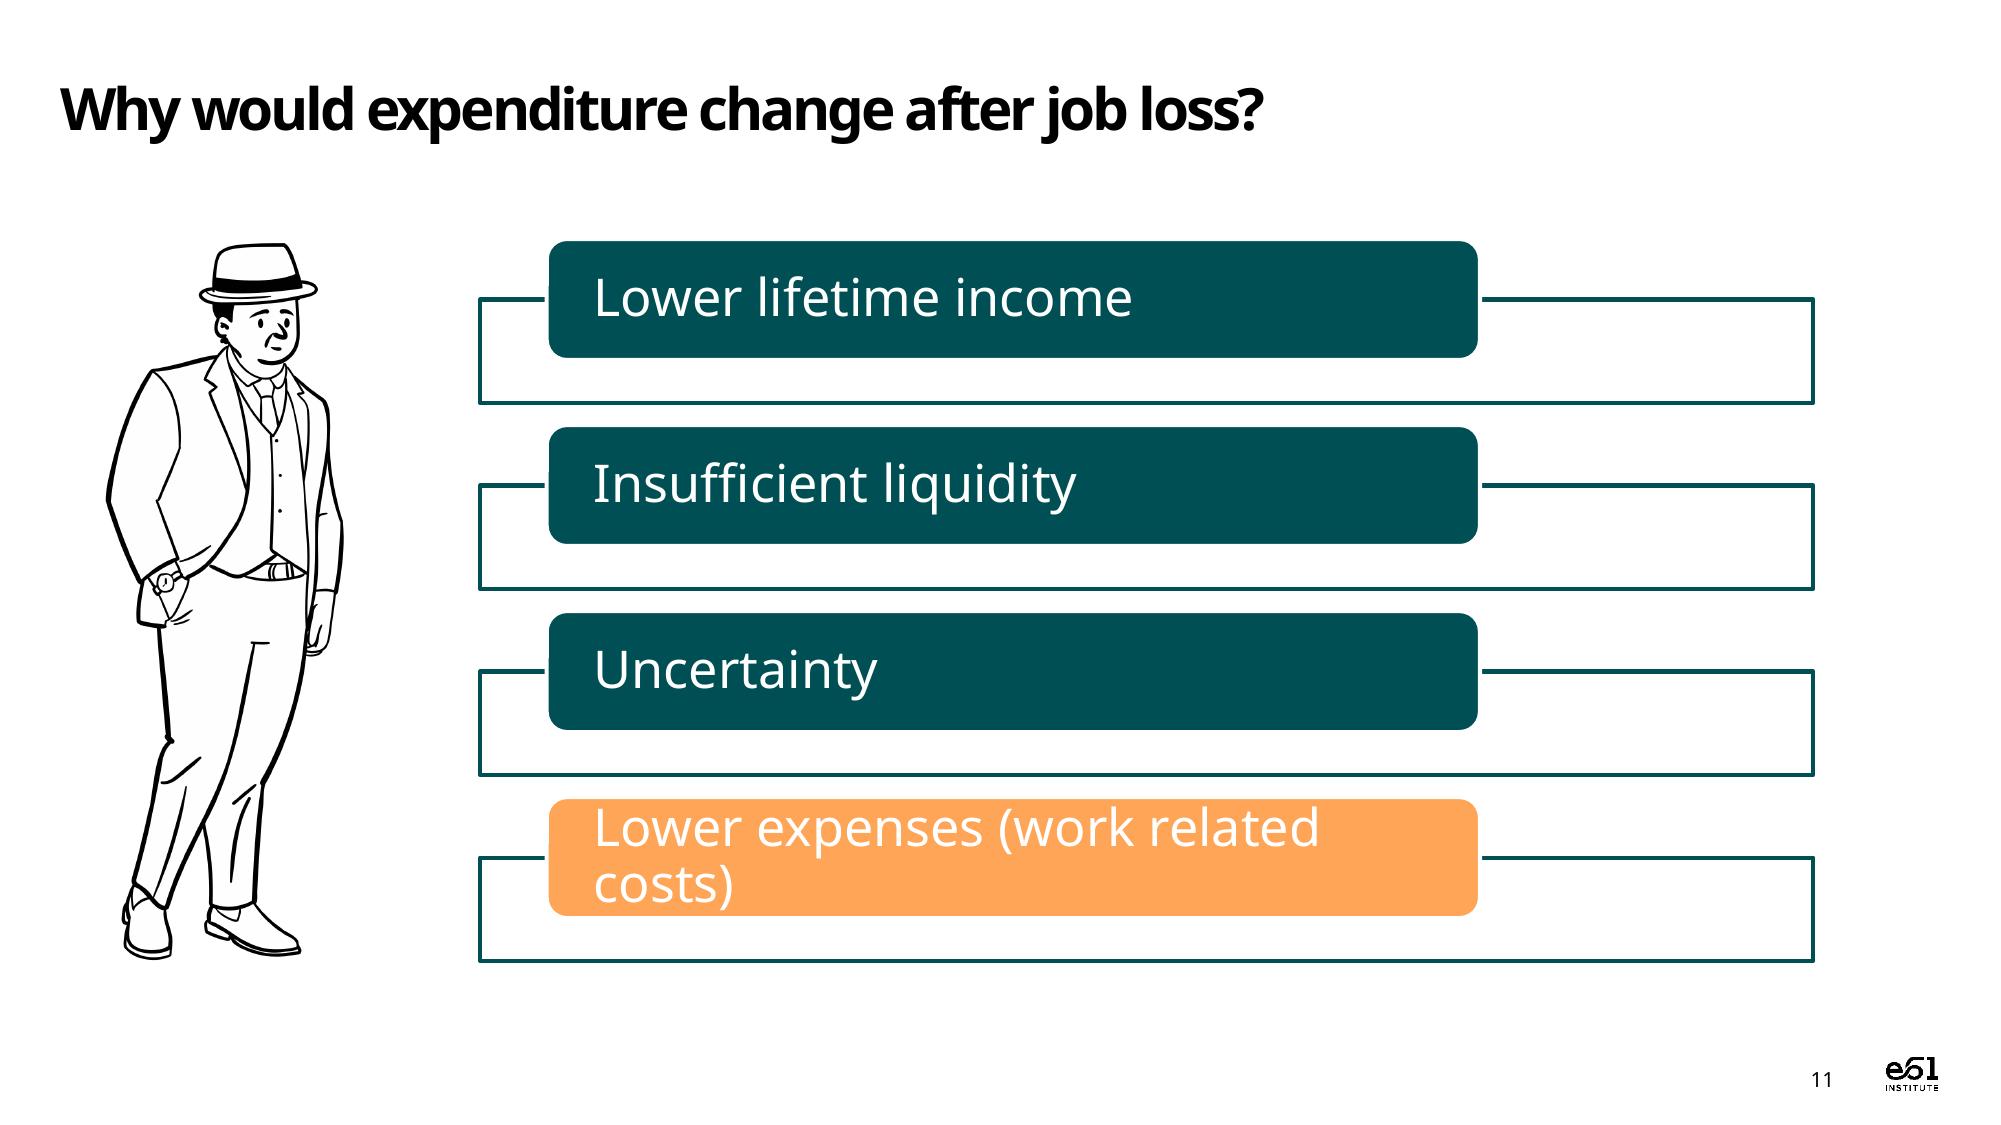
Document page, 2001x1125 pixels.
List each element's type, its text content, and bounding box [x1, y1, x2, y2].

slide_number 11 [1795, 1050, 1888, 1095]
picture [1883, 1048, 1941, 1096]
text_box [479, 155, 1814, 1045]
picture [97, 234, 350, 966]
title Why would expenditure change after job loss? [46, 78, 1926, 194]
